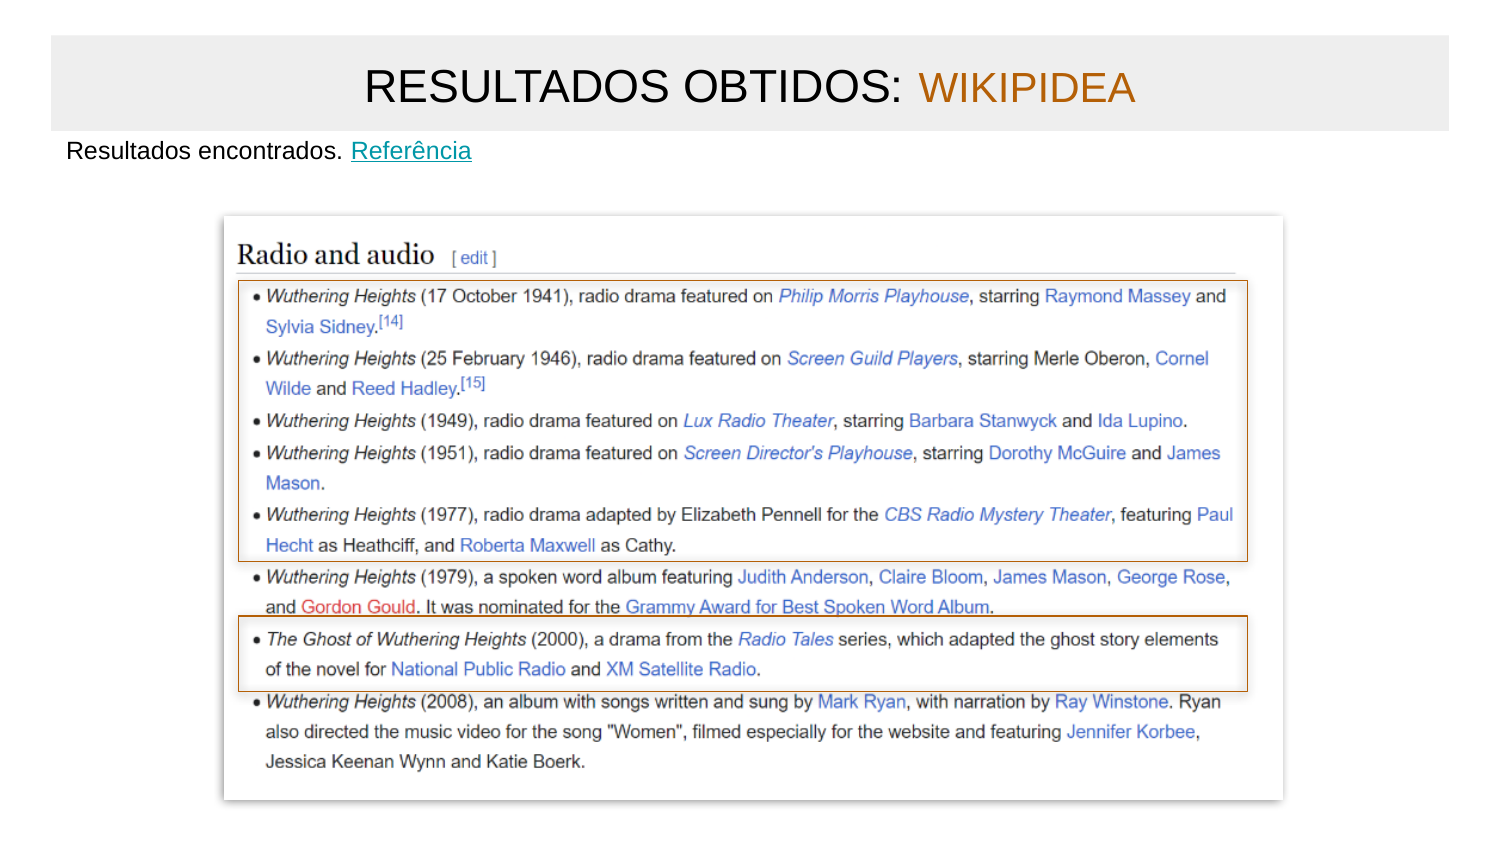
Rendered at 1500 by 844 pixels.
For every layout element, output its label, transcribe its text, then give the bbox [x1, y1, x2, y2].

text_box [223, 216, 1283, 800]
text_box Resultados encontrados. Referência [51, 131, 1449, 180]
title RESULTADOS OBTIDOS: WIKIPIDEA [51, 35, 1449, 131]
